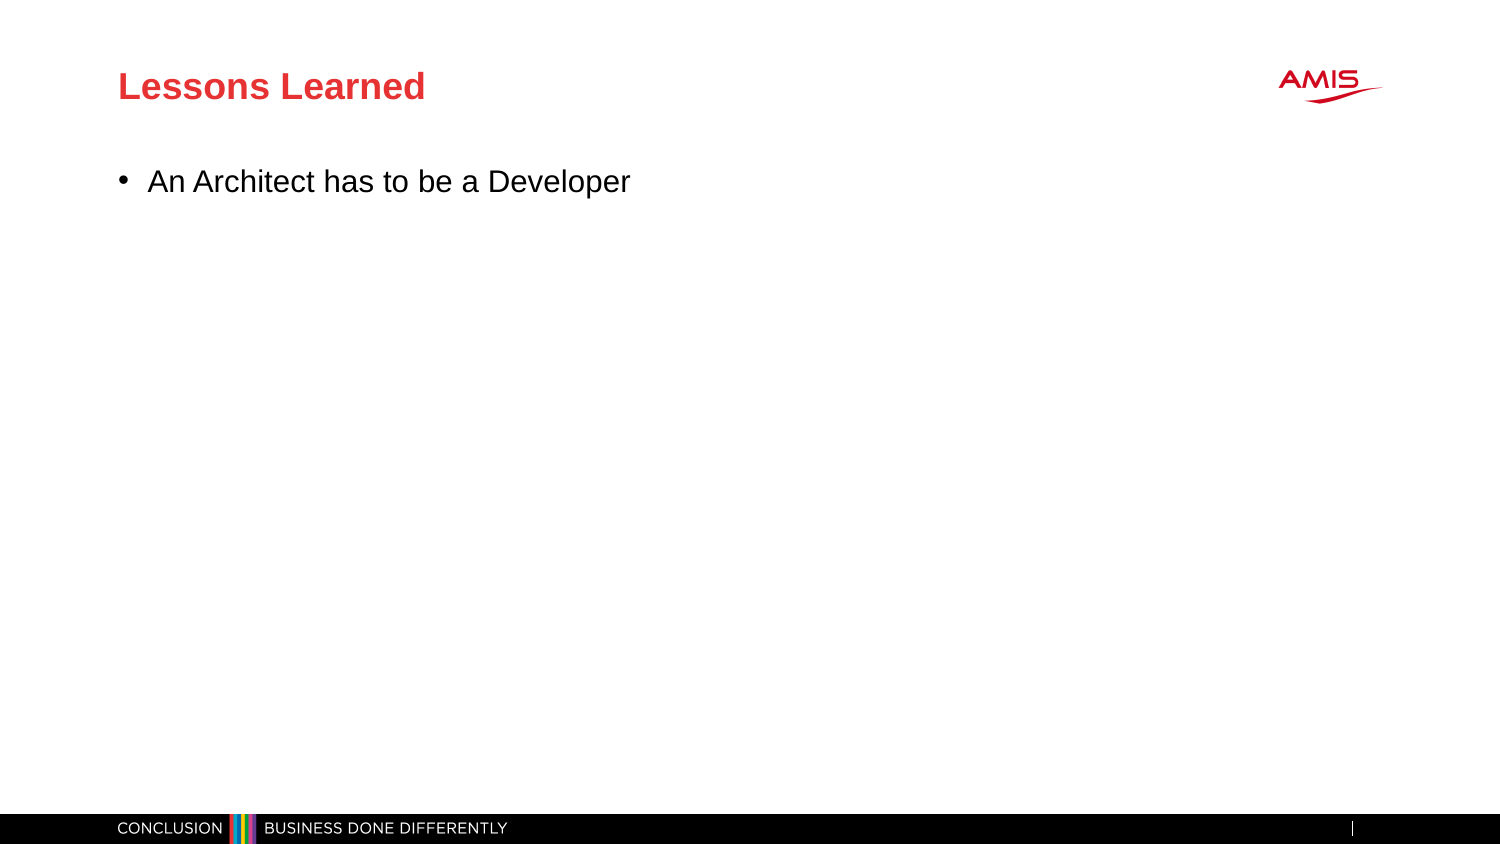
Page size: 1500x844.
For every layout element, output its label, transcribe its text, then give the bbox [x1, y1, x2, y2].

picture [1205, 58, 1388, 106]
list An Architect has to be a Developer [118, 153, 1205, 774]
picture [239, 814, 1500, 844]
title Lessons Learned [118, 47, 1205, 130]
picture [0, 814, 236, 844]
